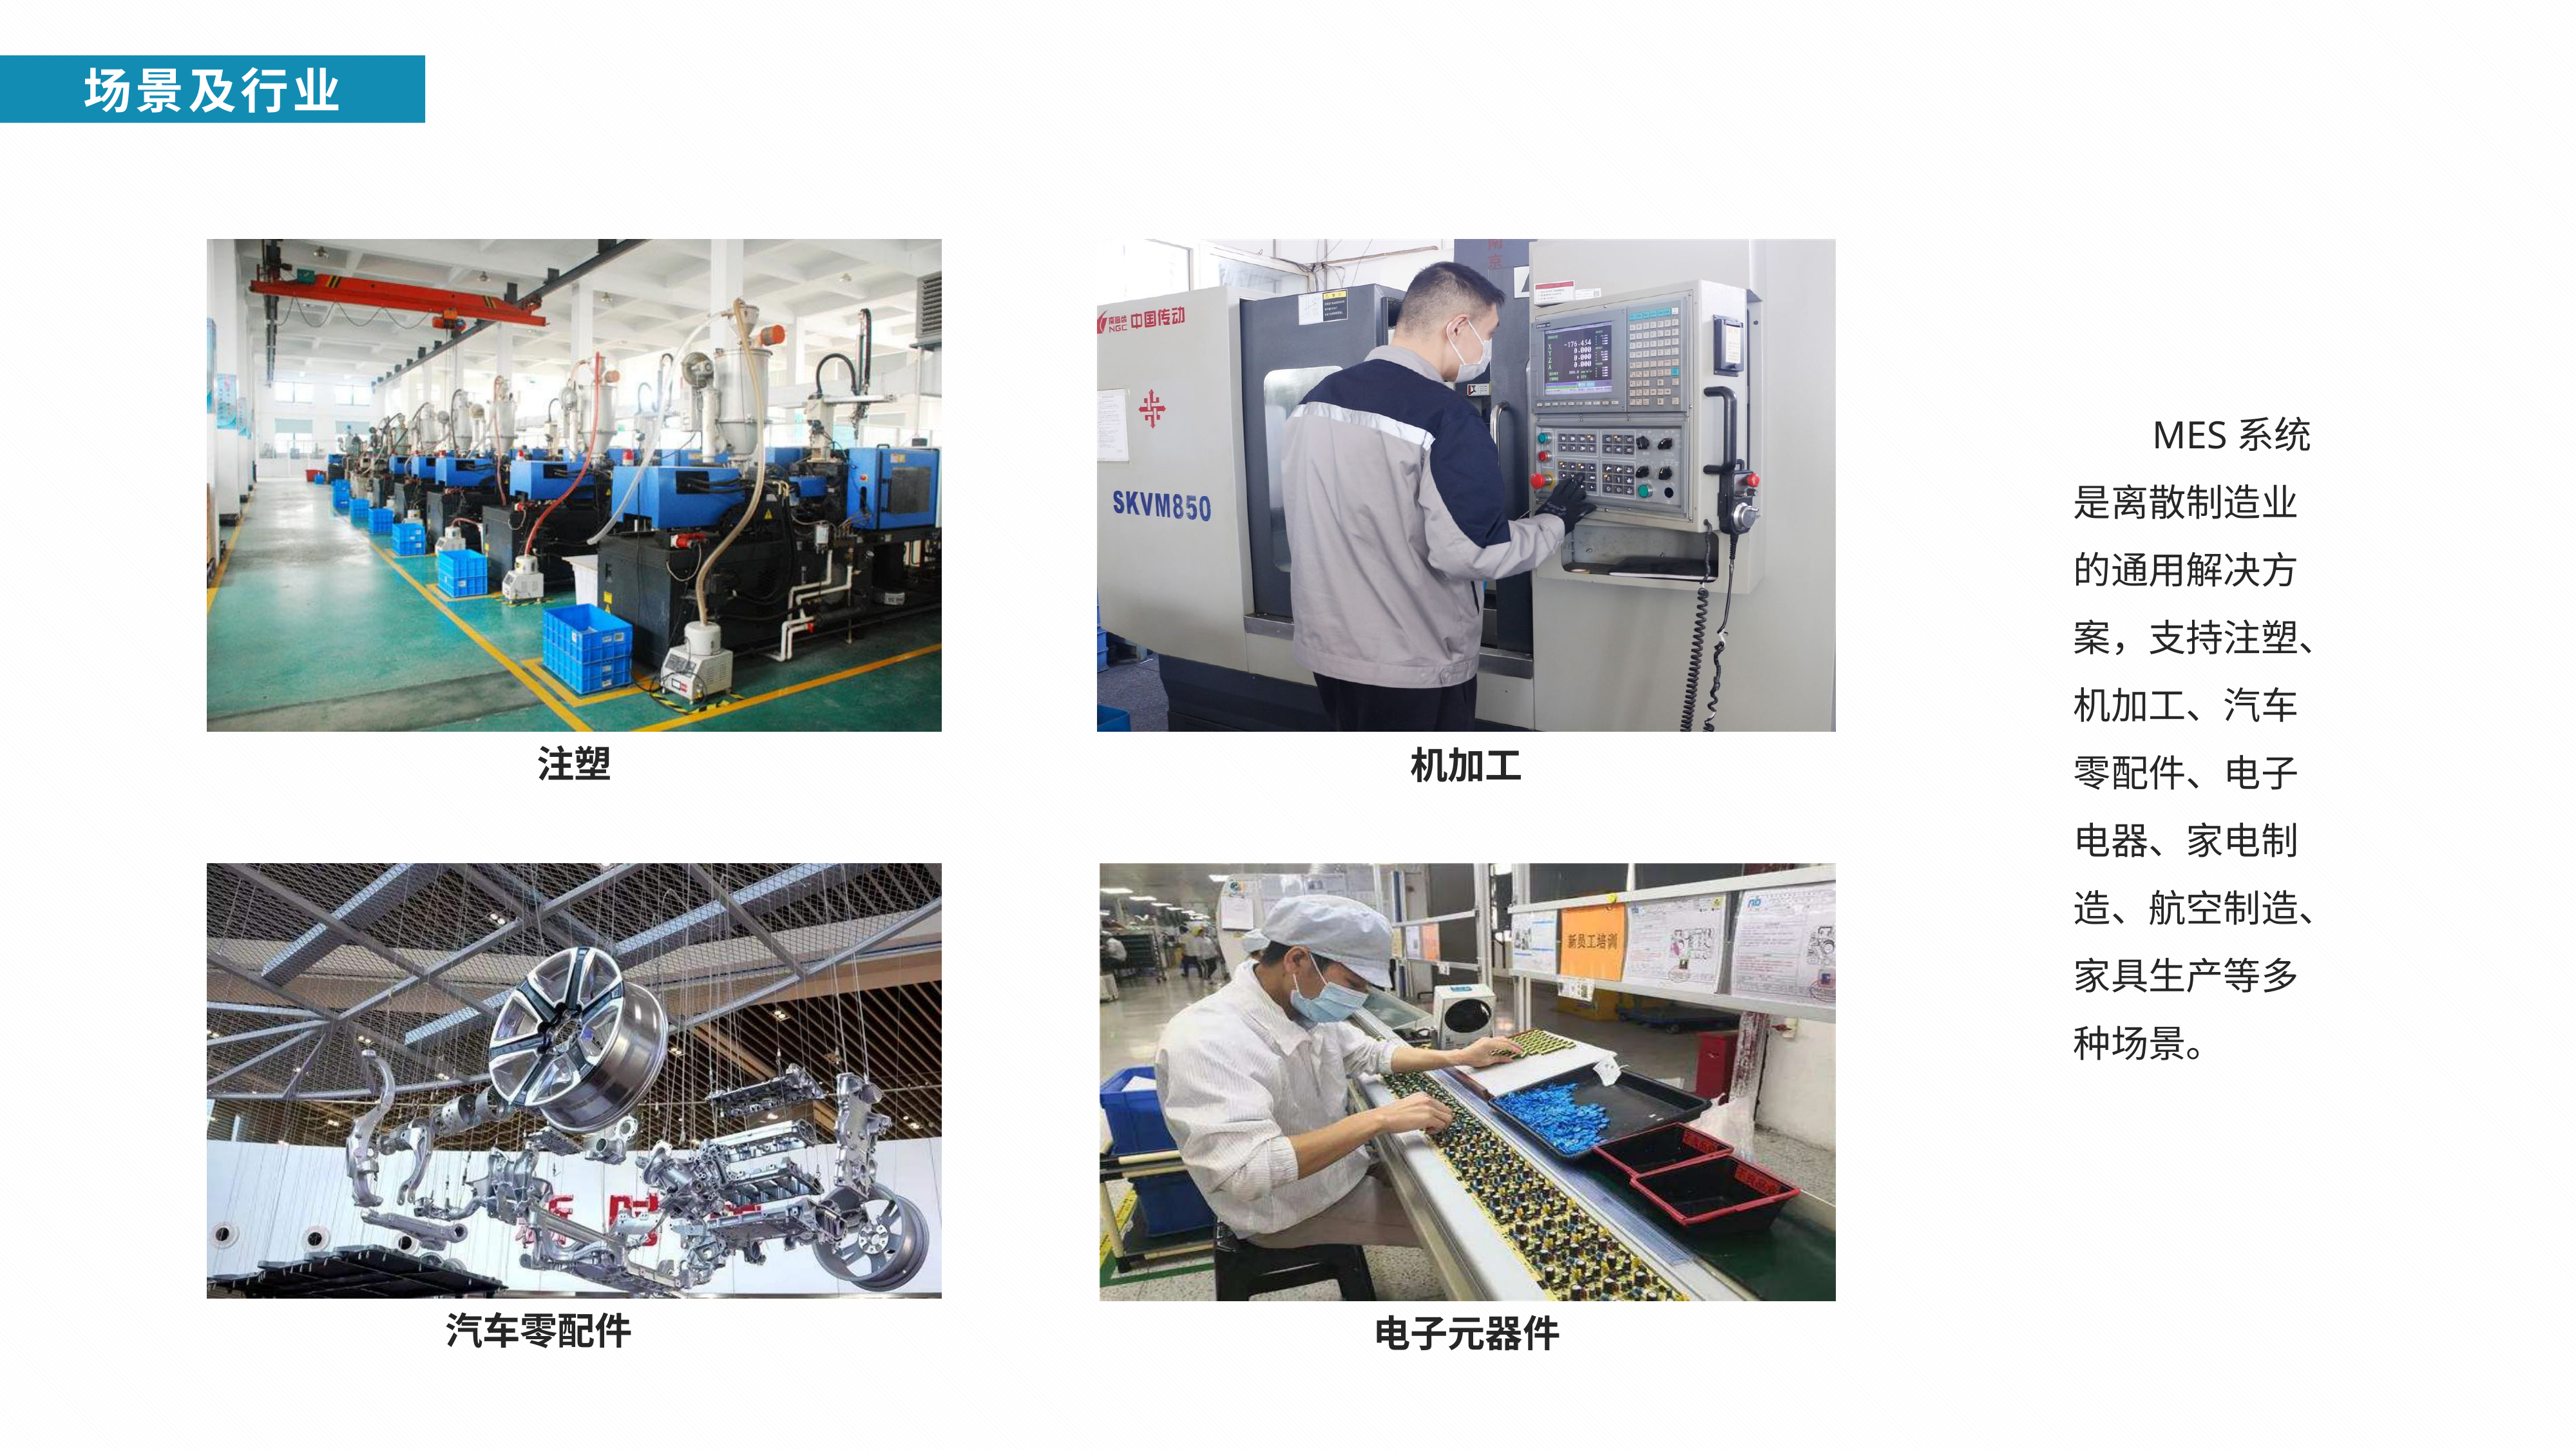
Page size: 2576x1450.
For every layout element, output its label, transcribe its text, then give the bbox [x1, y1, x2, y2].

picture [207, 863, 942, 1299]
text_box MES系统是离散制造业的通用解决方案，支持注塑、机加工、汽车零配件、电子电器、家电制造、航空制造、家具生产等多种场景。 [2064, 384, 2338, 1070]
picture [1100, 863, 1836, 1301]
text_box 场景及行业 [0, 55, 426, 123]
text_box 汽车零配件 [397, 1304, 681, 1361]
text_box 注塑 [433, 737, 716, 794]
text_box 机加工 [1325, 737, 1608, 796]
picture [207, 239, 942, 732]
picture [1097, 239, 1836, 732]
text_box 电子元器件 [1325, 1307, 1608, 1364]
